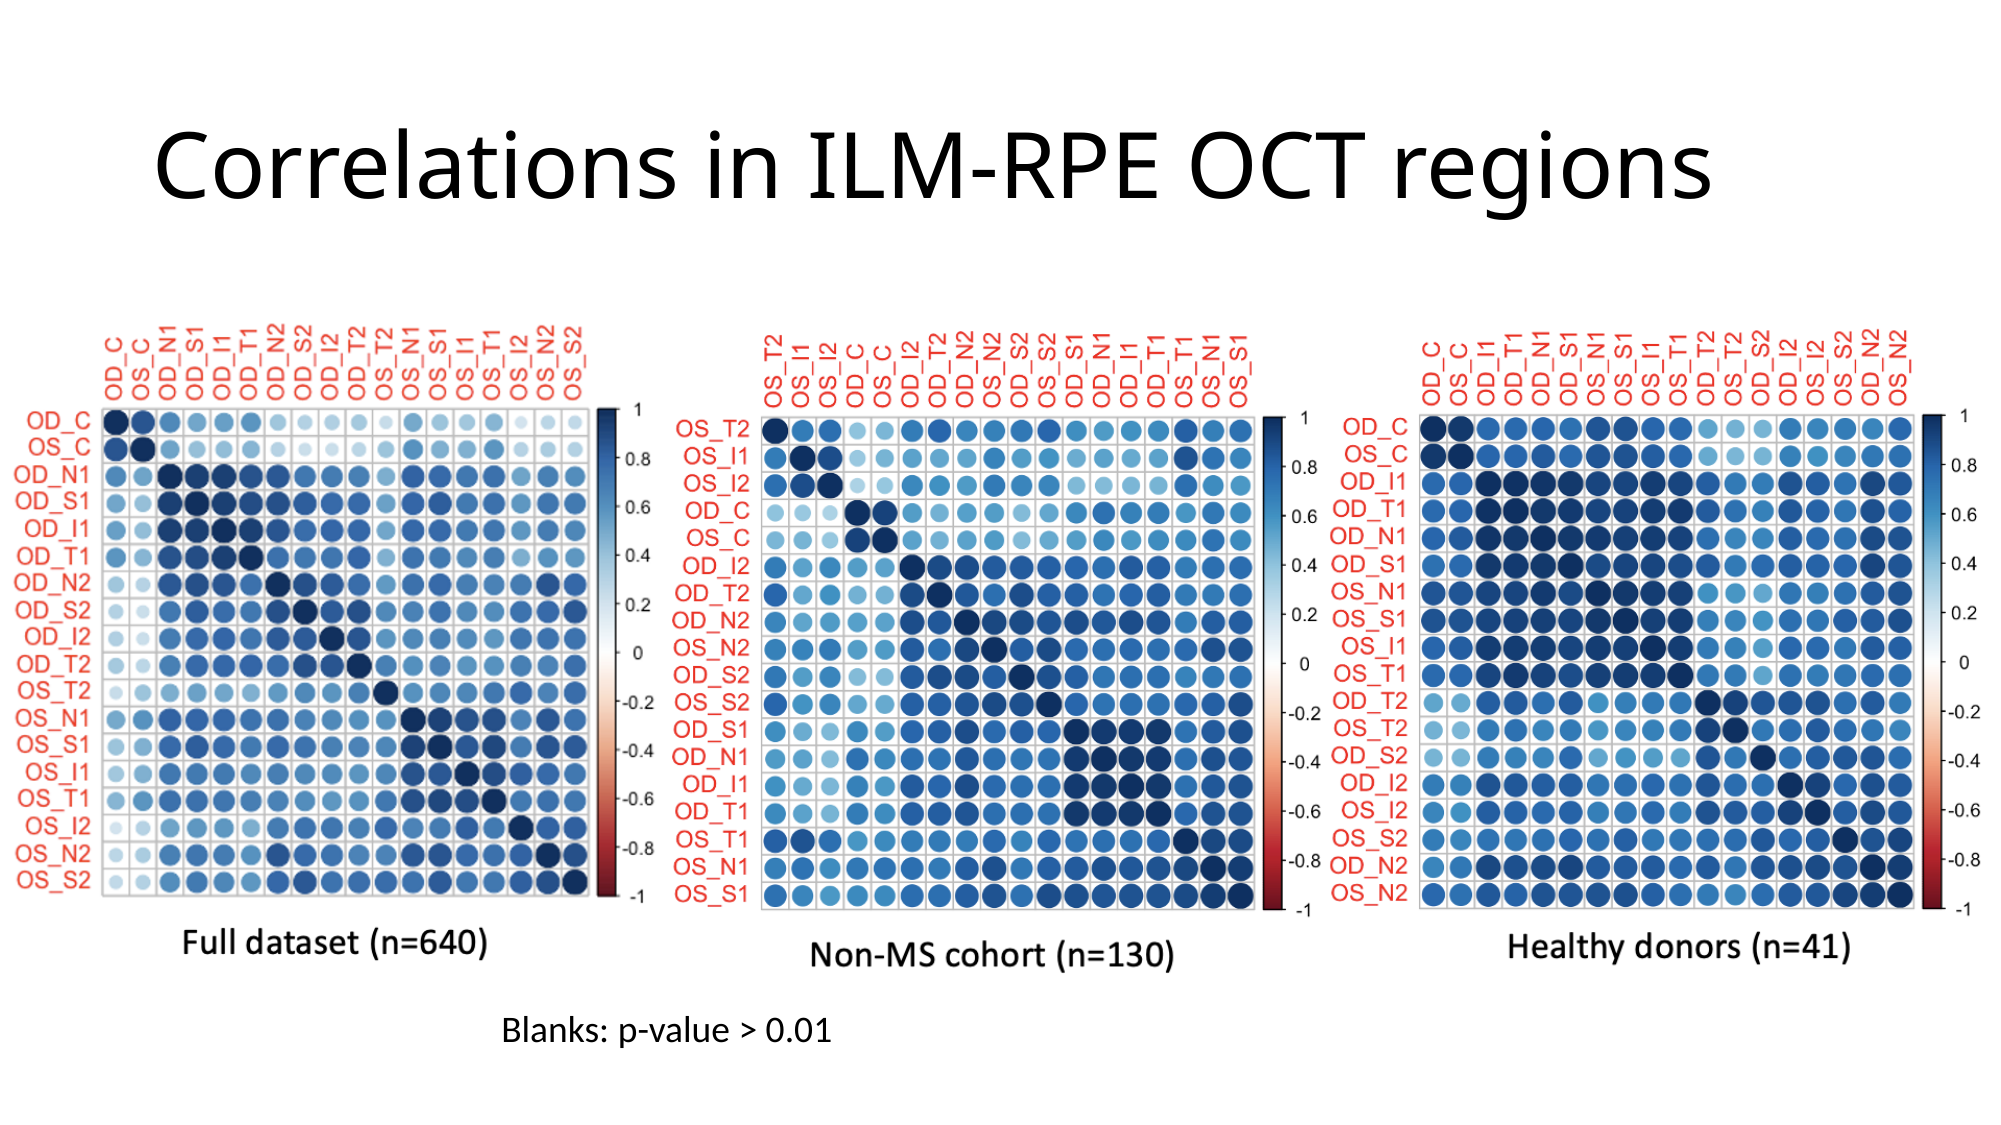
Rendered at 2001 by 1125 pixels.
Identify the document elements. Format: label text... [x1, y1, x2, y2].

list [0, 312, 671, 979]
picture [667, 320, 2000, 979]
title Correlations in ILM-RPE OCT regions [137, 59, 1863, 278]
text_box Blanks: p-value > 0.01 [486, 997, 848, 1058]
